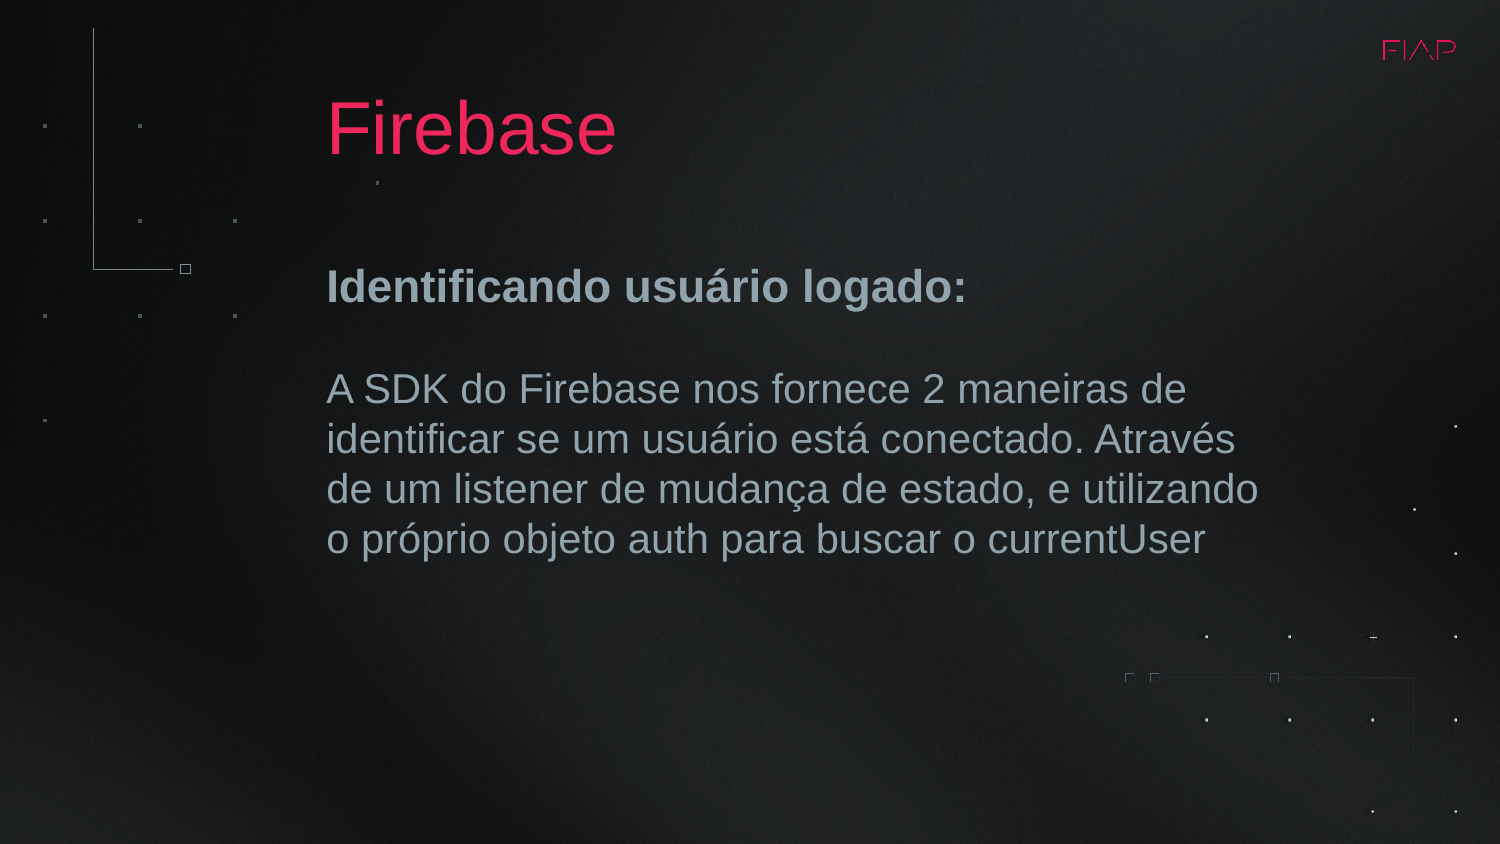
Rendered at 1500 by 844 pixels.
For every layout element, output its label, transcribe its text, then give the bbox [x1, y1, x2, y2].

picture [0, 0, 1500, 844]
text_box Firebase [383, 72, 1126, 177]
text_box Identificando usuário logado: A SDK do Firebase nos fornece 2 maneiras de identificar se um usuário está conectado. Através de um listener de mudança de estado, e utilizando o próprio objeto auth para buscar o currentUser [311, 249, 1292, 570]
